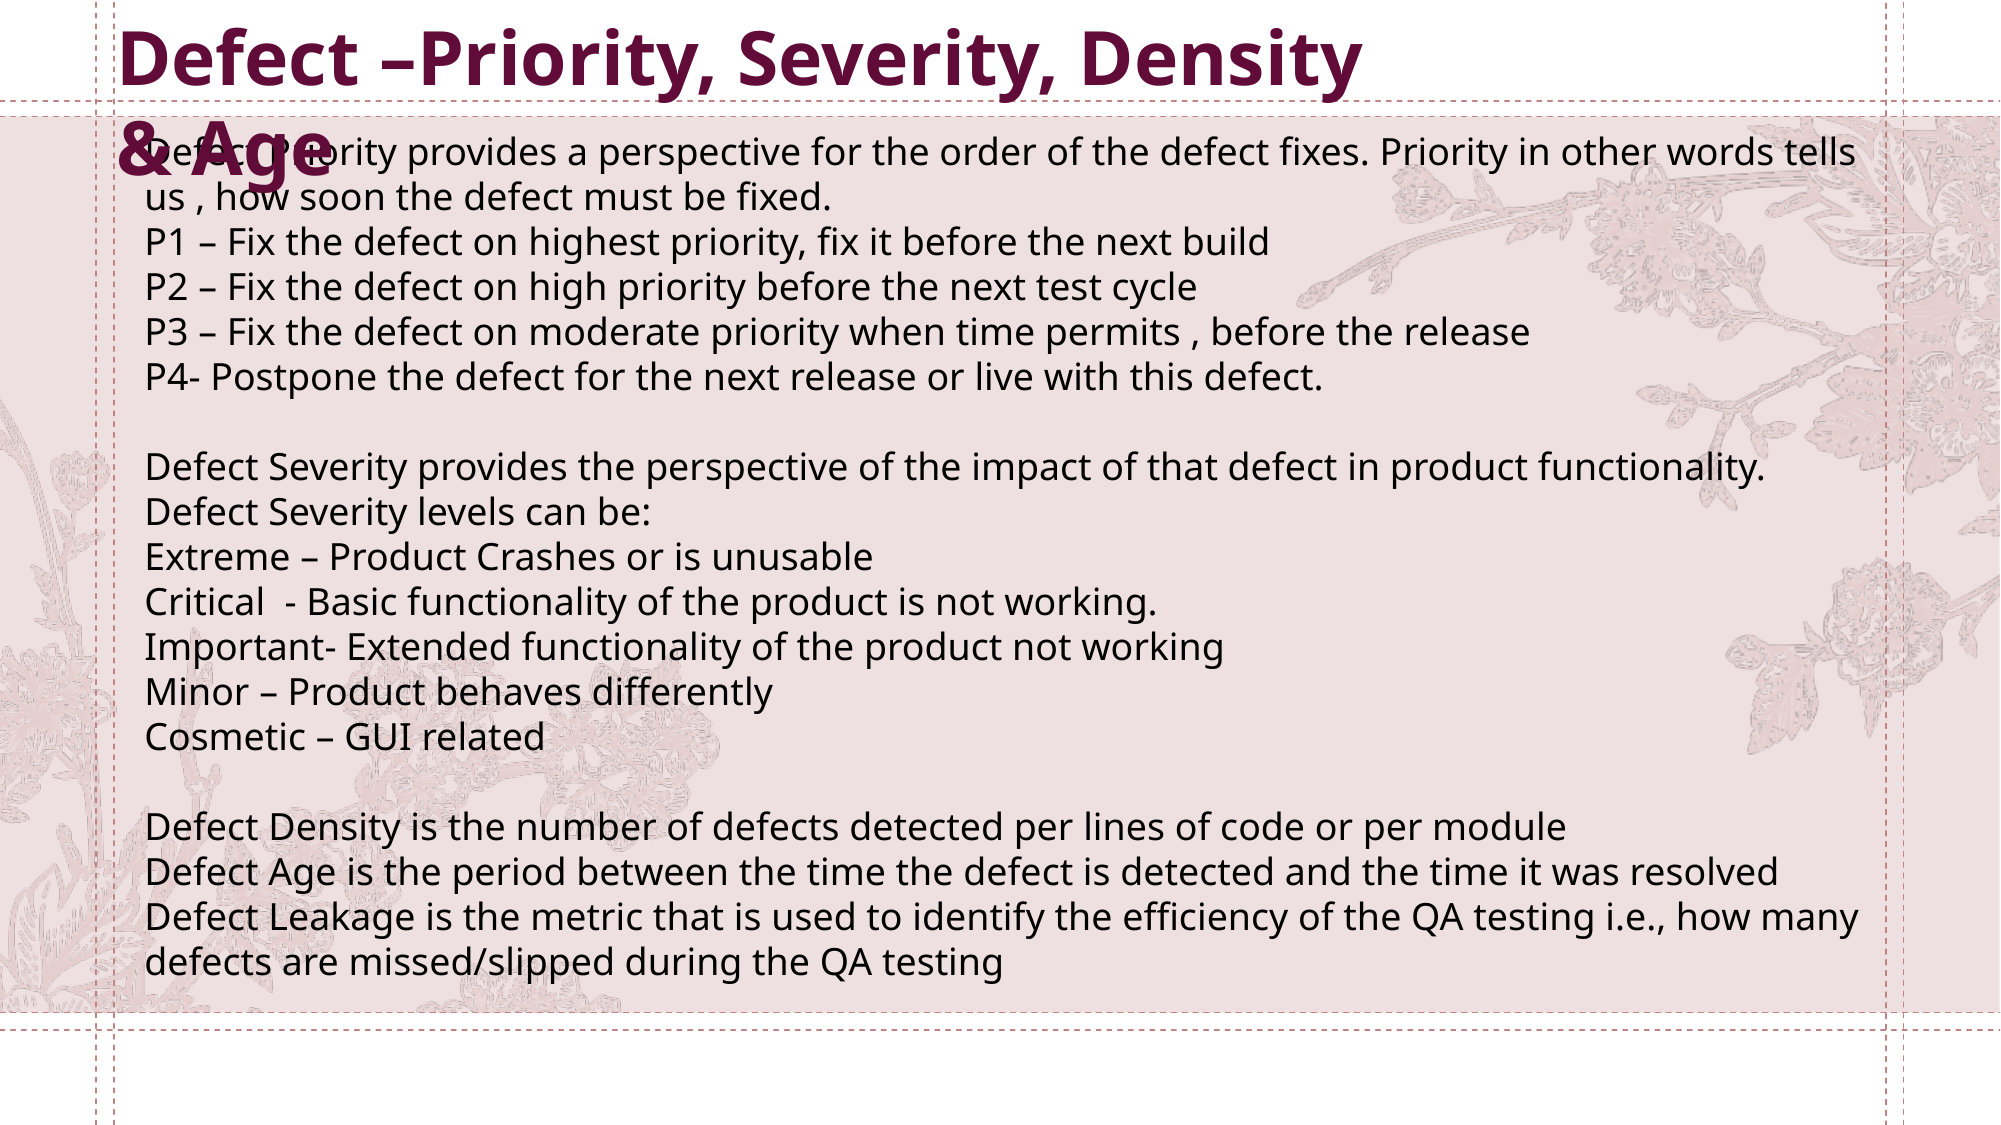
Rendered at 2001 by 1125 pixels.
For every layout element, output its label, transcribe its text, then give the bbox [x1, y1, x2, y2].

text_box Defect Priority provides a perspective for the order of the defect fixes. Priority in other words tells us , how soon the defect must be fixed. P1 – Fix the defect on highest priority, fix it before the next build P2 – Fix the defect on high priority before the next test cycle P3 – Fix the defect on moderate priority when time permits , before the release P4- Postpone the defect for the next release or live with this defect. Defect Severity provides the perspective of the impact of that defect in product functionality. Defect Severity levels can be: Extreme – Product Crashes or is unusable Critical - Basic functionality of the product is not working. Important- Extended functionality of the product not working Minor – Product behaves differently Cosmetic – GUI related Defect Density is the number of defects detected per lines of code or per module Defect Age is the period between the time the defect is detected and the time it was resolved Defect Leakage is the metric that is used to identify the efficiency of the QA testing i.e., how many defects are missed/slipped during the QA testing [54, 121, 1922, 991]
picture [0, 297, 778, 1013]
picture [1428, 116, 2000, 873]
text_box Defect –Priority, Severity, Density & Age [101, 3, 1428, 199]
